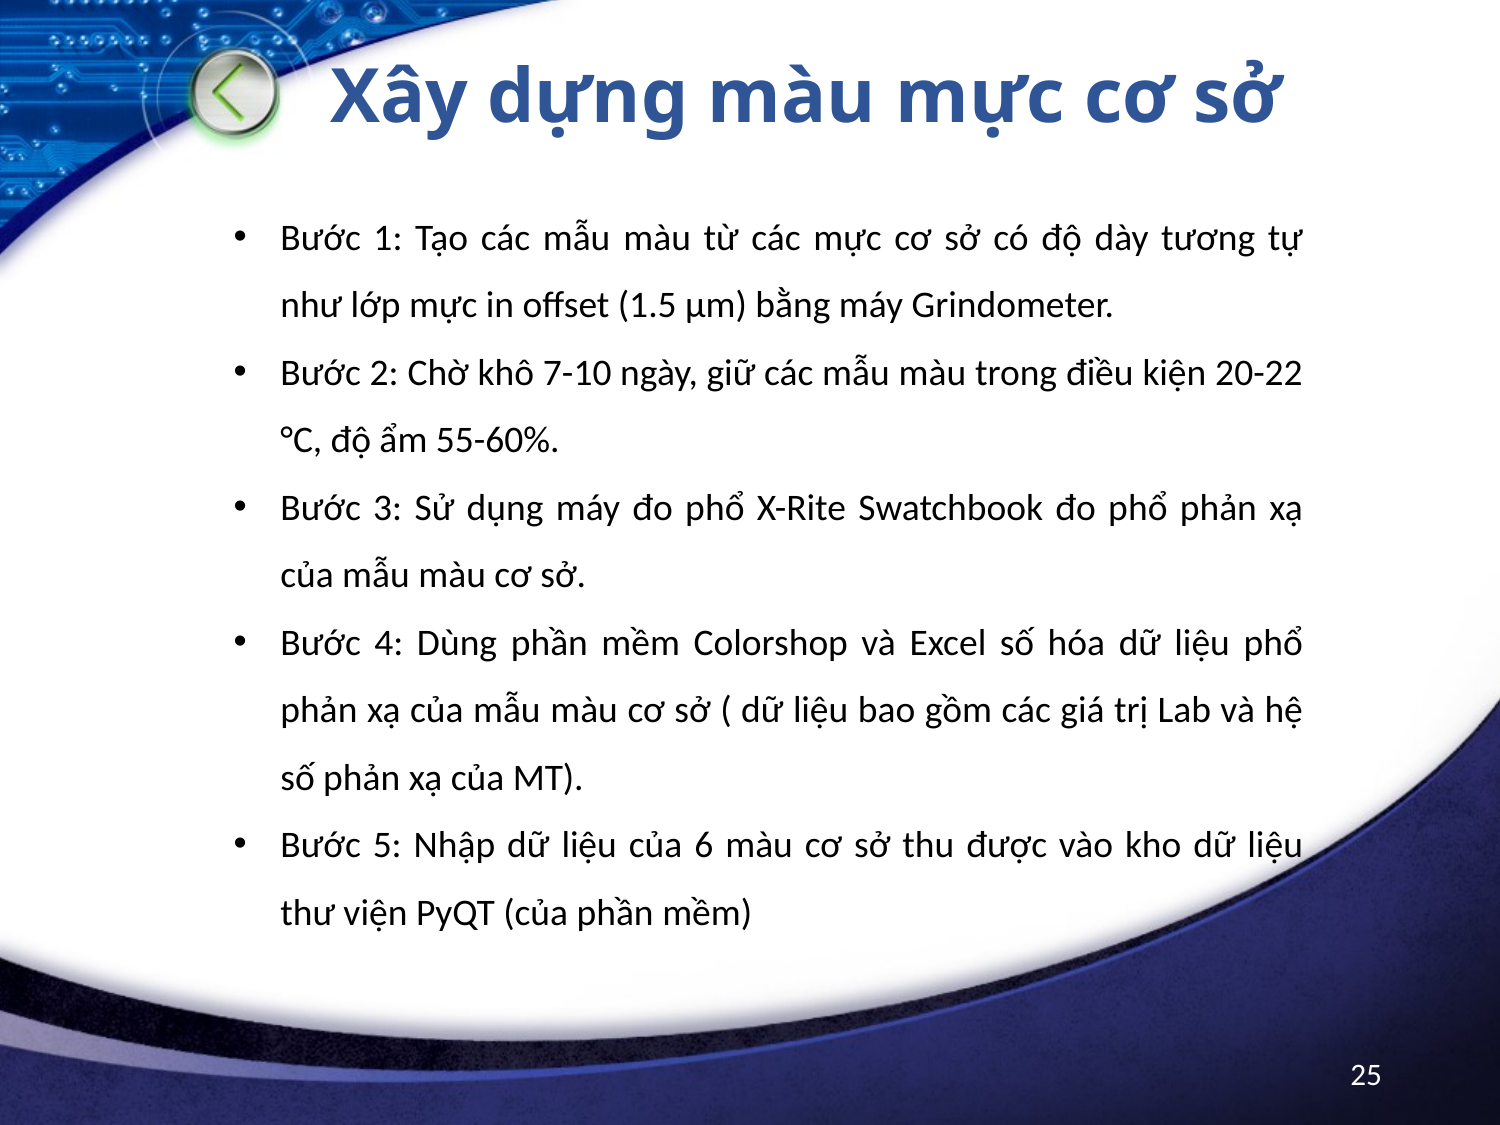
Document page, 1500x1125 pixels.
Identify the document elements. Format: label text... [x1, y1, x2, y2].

text_box Bước 1: Tạo các mẫu màu từ các mực cơ sở có độ dày tương tự như lớp mực in offset (1.5 µm) bằng máy Grindometer. Bước 2: Chờ khô 7-10 ngày, giữ các mẫu màu trong điều kiện 20-22 °C, độ ẩm 55-60%. Bước 3: Sử dụng máy đo phổ X-Rite Swatchbook đo phổ phản xạ của mẫu màu cơ sở. Bước 4: Dùng phần mềm Colorshop và Excel số hóa dữ liệu phổ phản xạ của mẫu màu cơ sở ( dữ liệu bao gồm các giá trị Lab và hệ số phản xạ của MT). Bước 5: Nhập dữ liệu của 6 màu cơ sở thu được vào kho dữ liệu thư viện PyQT (của phần mềm) [181, 182, 1319, 941]
title Xây dựng màu mực cơ sở [315, 51, 1453, 144]
picture [0, 0, 1500, 1125]
slide_number 25 [1059, 1042, 1397, 1103]
